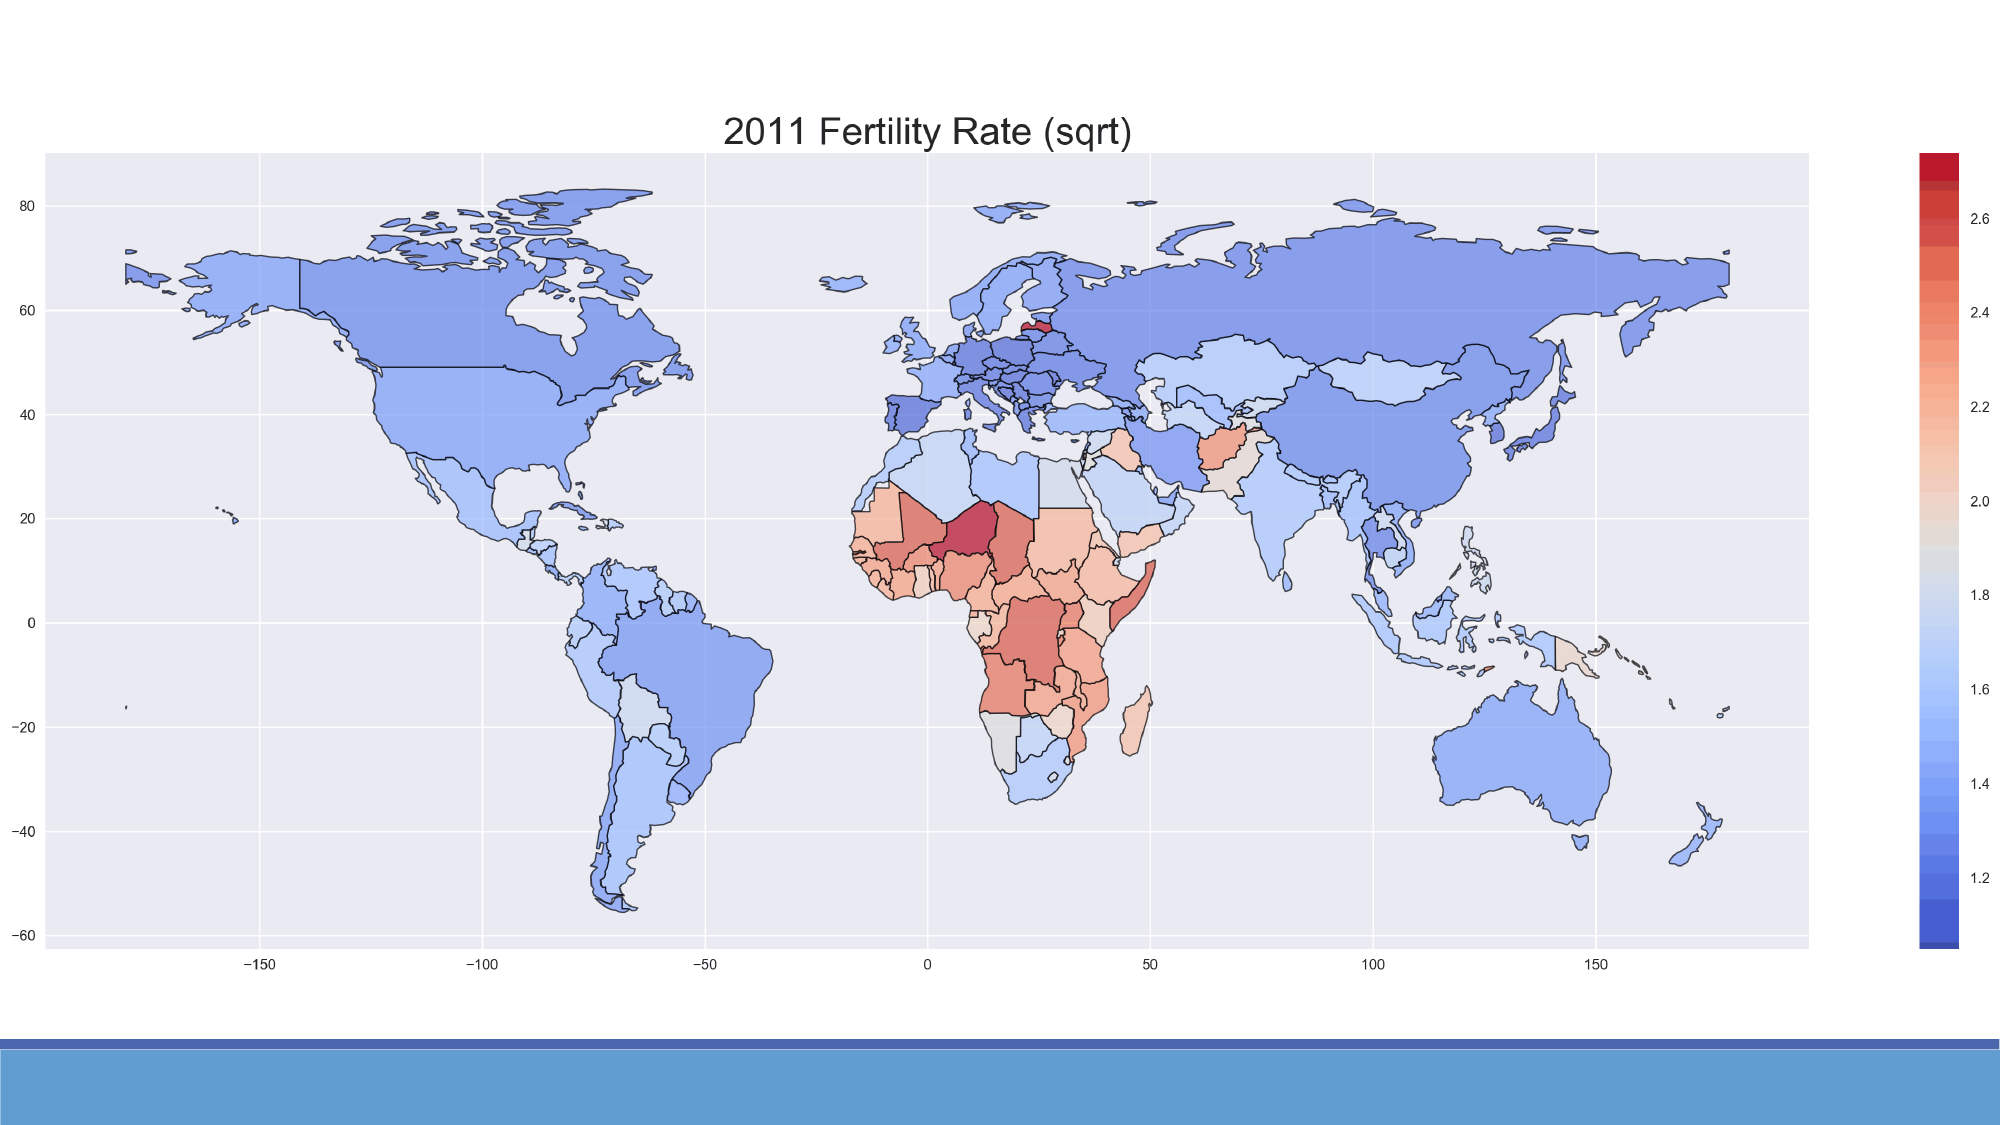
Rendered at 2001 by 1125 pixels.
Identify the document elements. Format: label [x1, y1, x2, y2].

picture [0, 105, 2000, 984]
